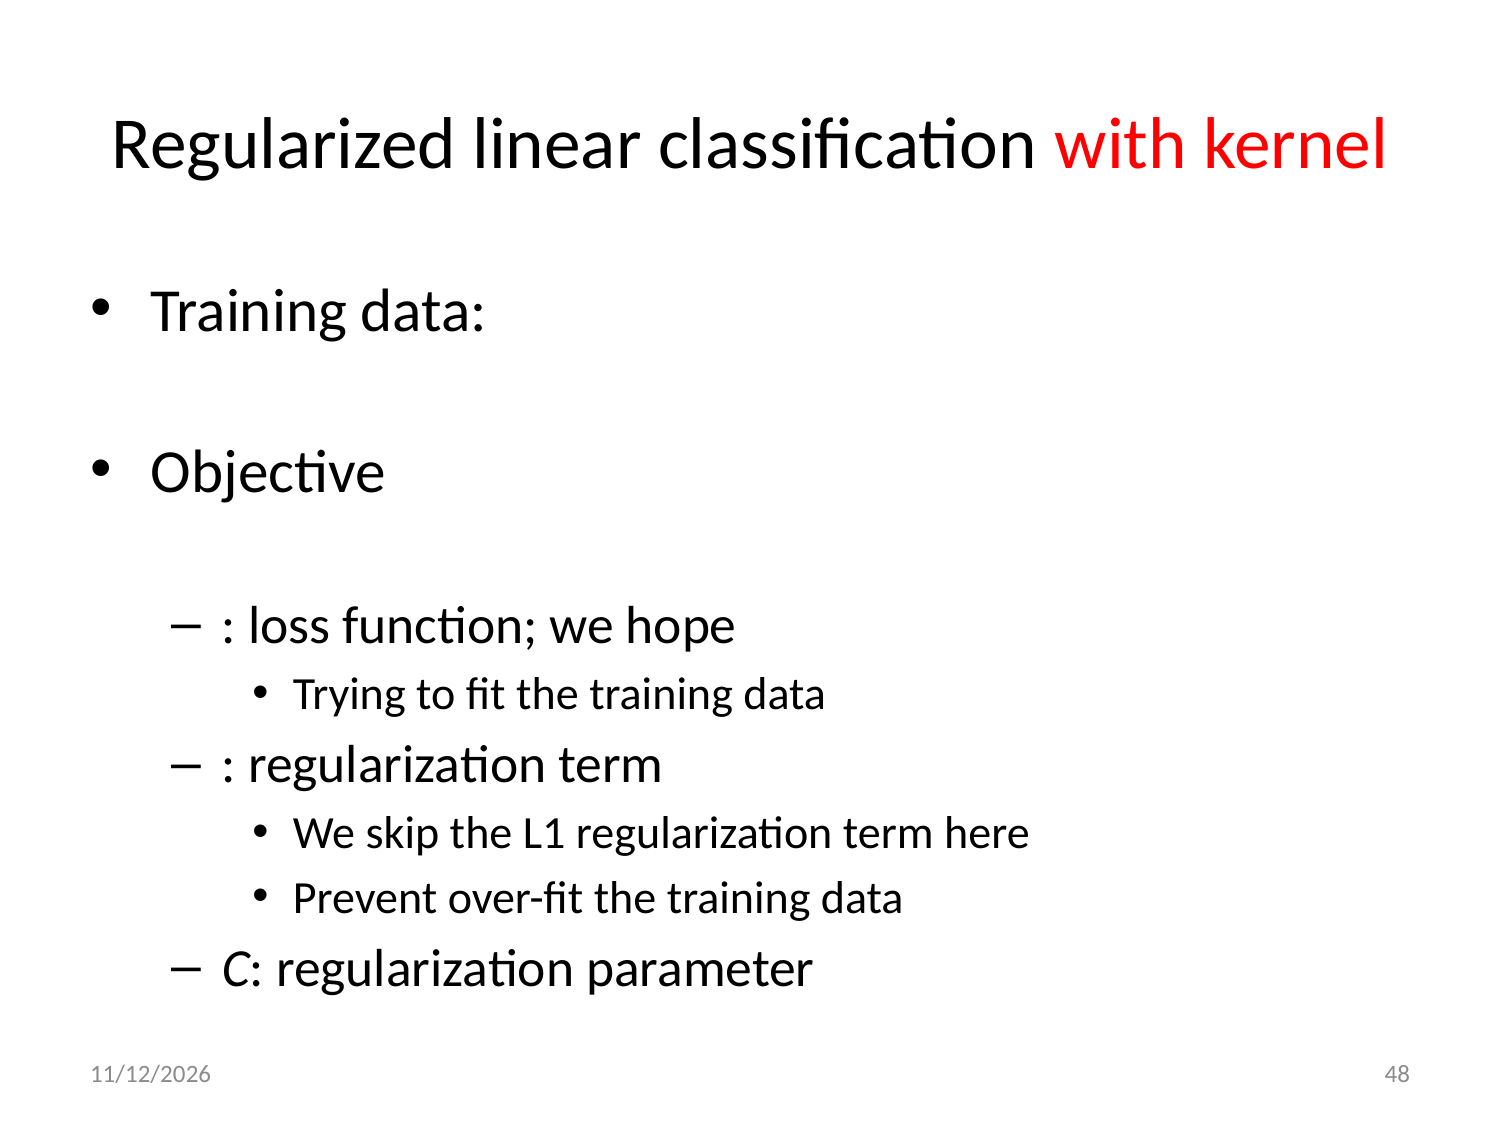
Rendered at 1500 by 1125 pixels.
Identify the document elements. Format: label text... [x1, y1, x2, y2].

title Regularized linear classification with kernel [75, 45, 1425, 233]
slide_number 48 [1074, 1042, 1425, 1103]
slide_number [75, 1042, 425, 1103]
